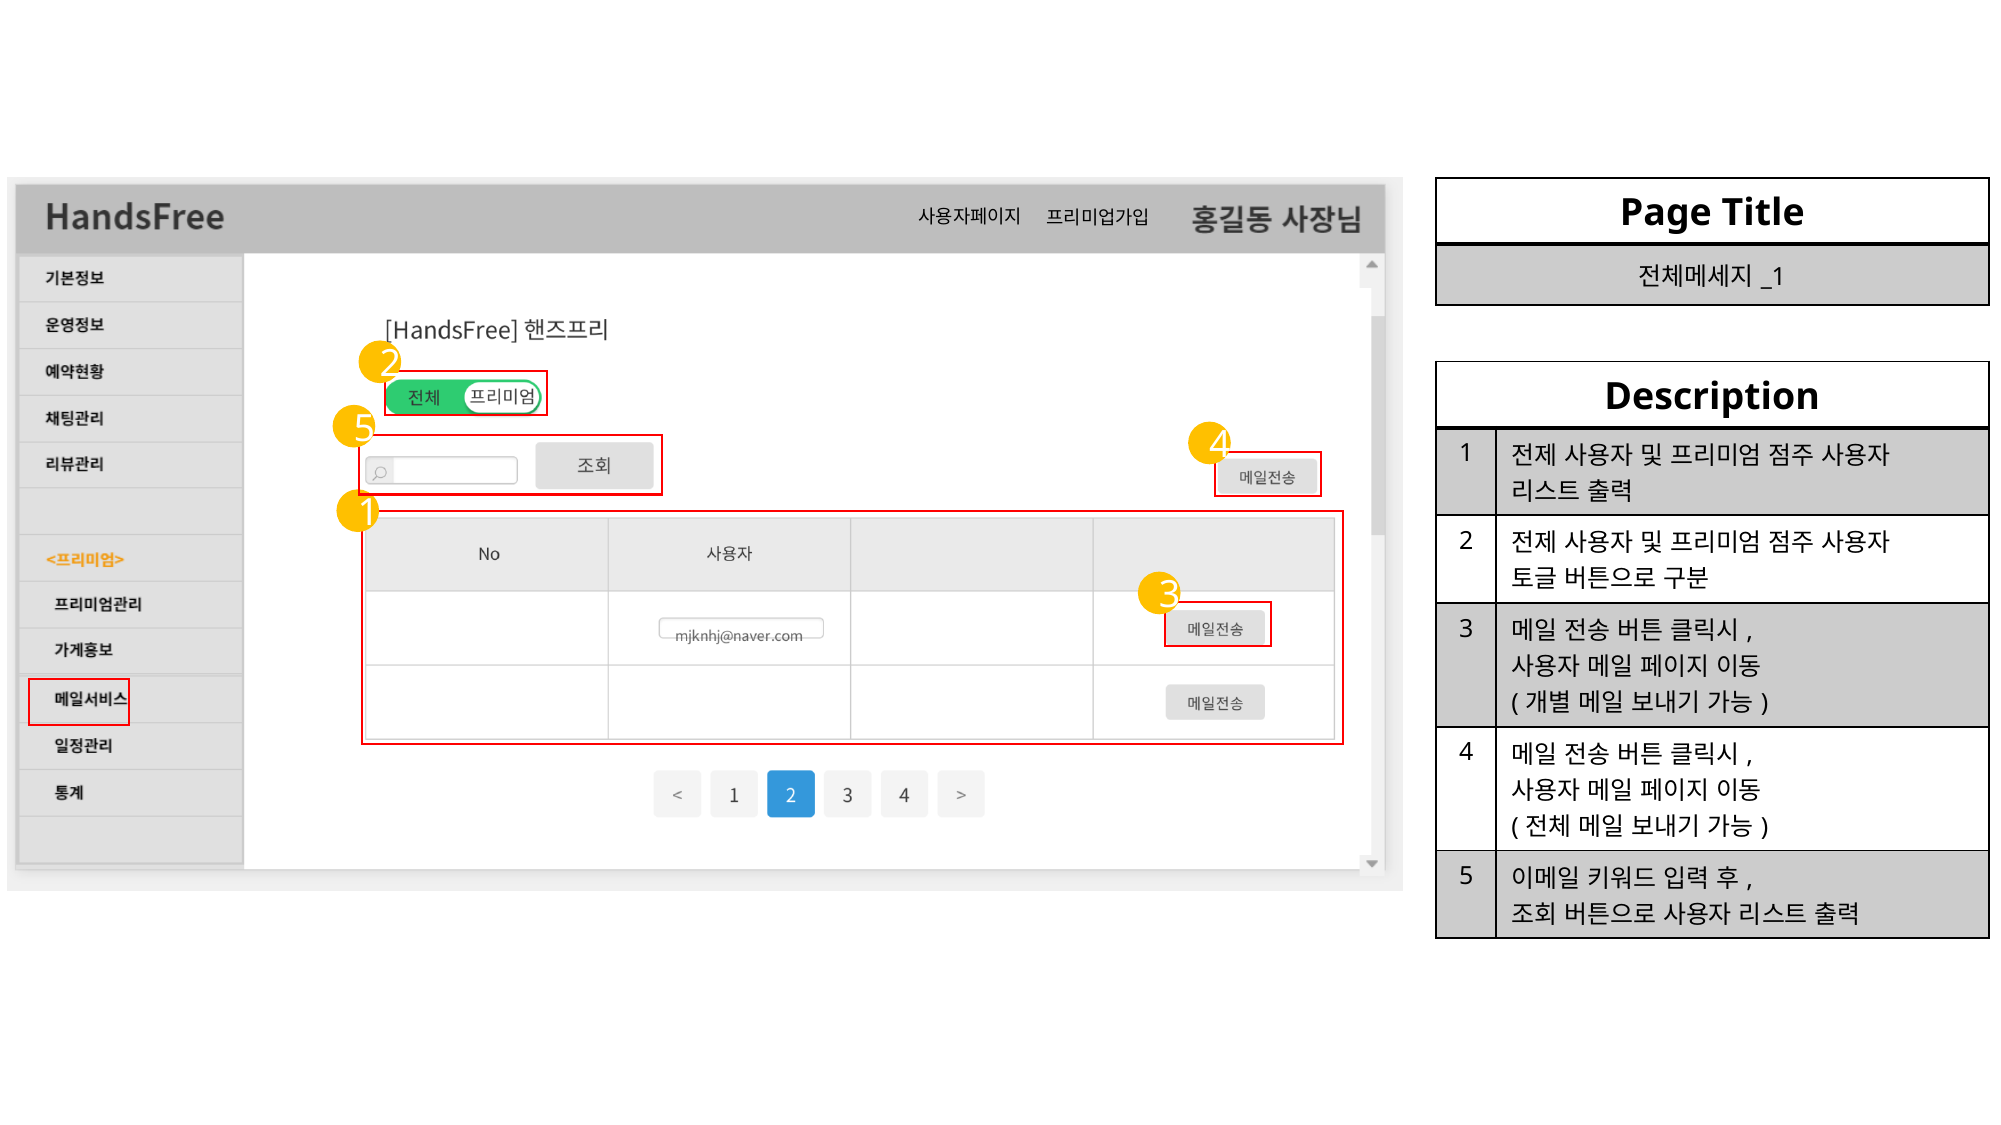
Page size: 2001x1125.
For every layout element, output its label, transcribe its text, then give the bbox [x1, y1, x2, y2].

table_cell 메일 전송 버튼 클릭시, 사용자 메일 페이지 이동 (개별 메일 보내기 가능) [1497, 604, 1988, 726]
table_header Description [1437, 362, 1988, 426]
table_cell 5 [1437, 851, 1495, 937]
table_header Page Title [1437, 179, 1988, 242]
table_cell 1 [1437, 430, 1495, 514]
table_cell 전제 사용자 및 프리미엄 점주 사용자 리스트 출력 [1497, 430, 1988, 514]
table_cell 3 [1437, 604, 1495, 726]
table_cell 전체메세지_1 [1437, 246, 1988, 304]
table_cell 2 [1437, 516, 1495, 602]
table_cell 이메일 키워드 입력 후, 조회 버튼으로 사용자 리스트 출력 [1497, 851, 1988, 937]
table_cell 메일 전송 버튼 클릭시, 사용자 메일 페이지 이동 (전체 메일 보내기 가능) [1497, 728, 1988, 850]
picture [7, 177, 1403, 891]
table_cell 전제 사용자 및 프리미엄 점주 사용자 토글 버튼으로 구분 [1497, 516, 1988, 602]
table_cell 4 [1437, 728, 1495, 850]
